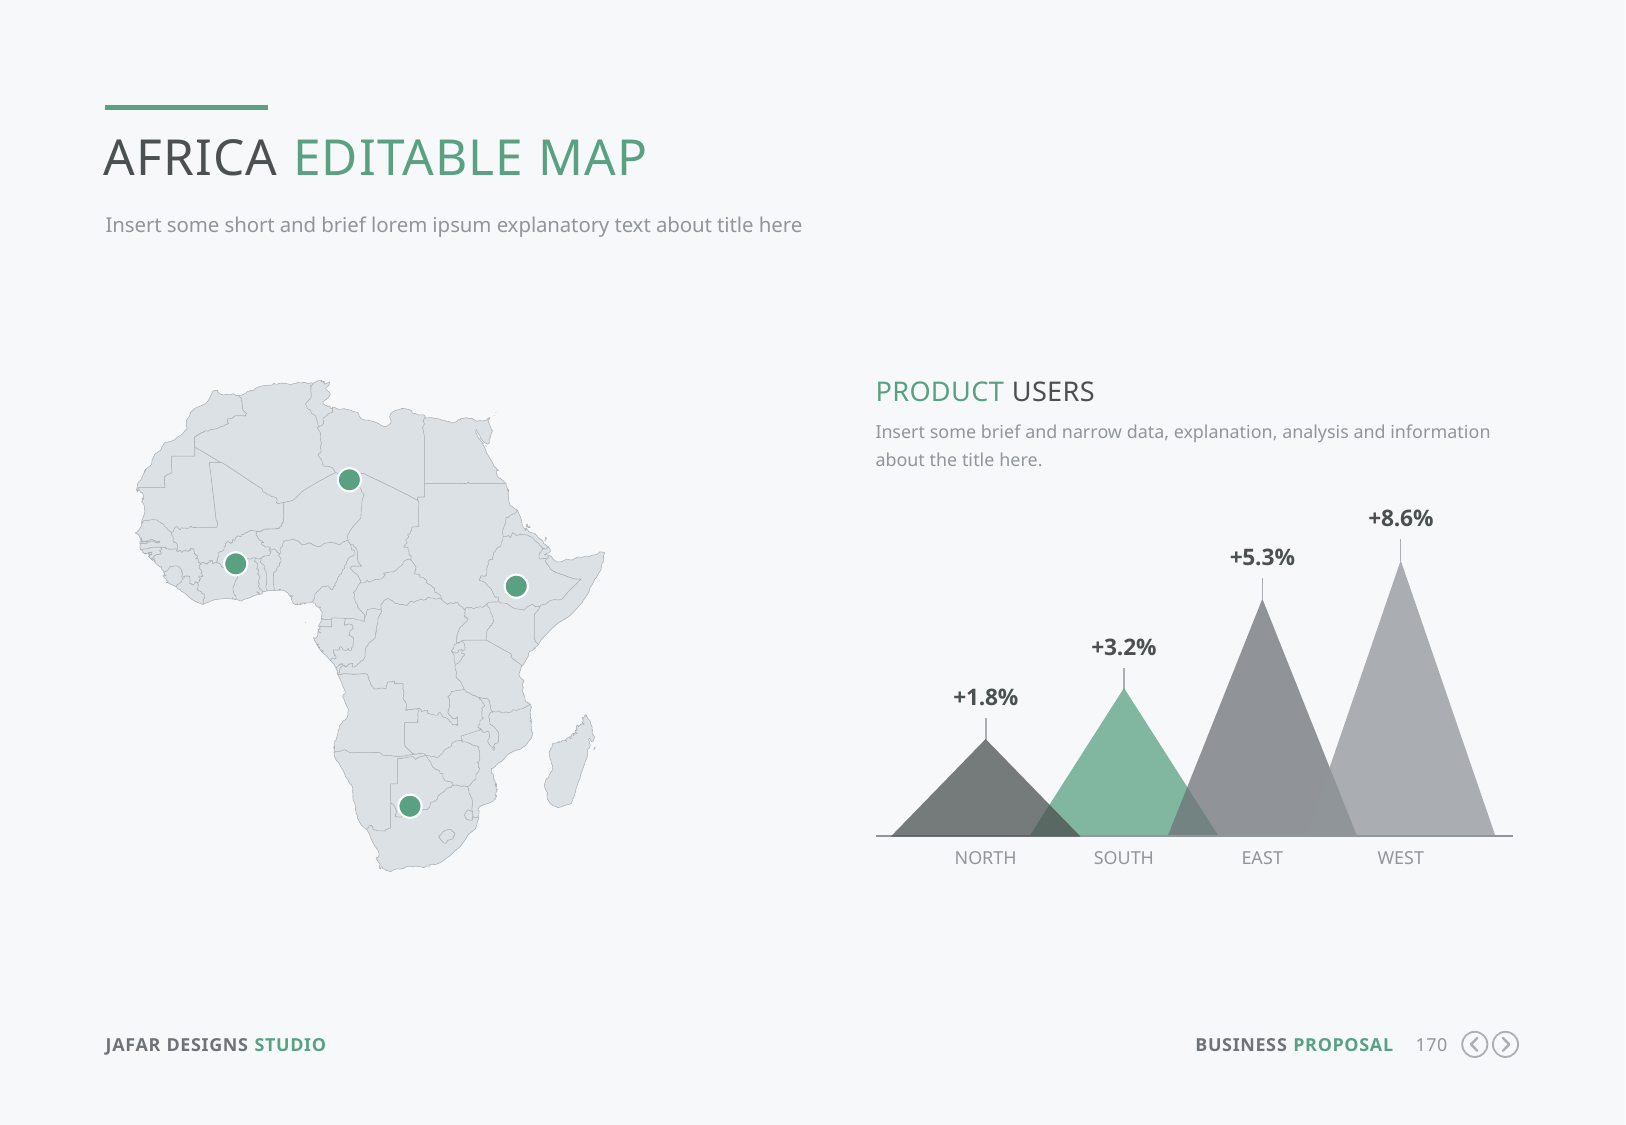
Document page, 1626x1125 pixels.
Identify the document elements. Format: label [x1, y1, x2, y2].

text_box [926, 846, 1046, 868]
text_box [1202, 846, 1322, 868]
text_box [135, 379, 605, 872]
list [105, 209, 1519, 241]
text_box [1064, 846, 1184, 868]
text_box [1341, 504, 1461, 532]
text_box [1202, 542, 1322, 570]
text_box [1064, 633, 1184, 661]
text_box [926, 682, 1046, 711]
text_box [1341, 846, 1461, 868]
text_box [875, 374, 1519, 472]
list [103, 125, 1518, 188]
text_box [875, 539, 1513, 838]
